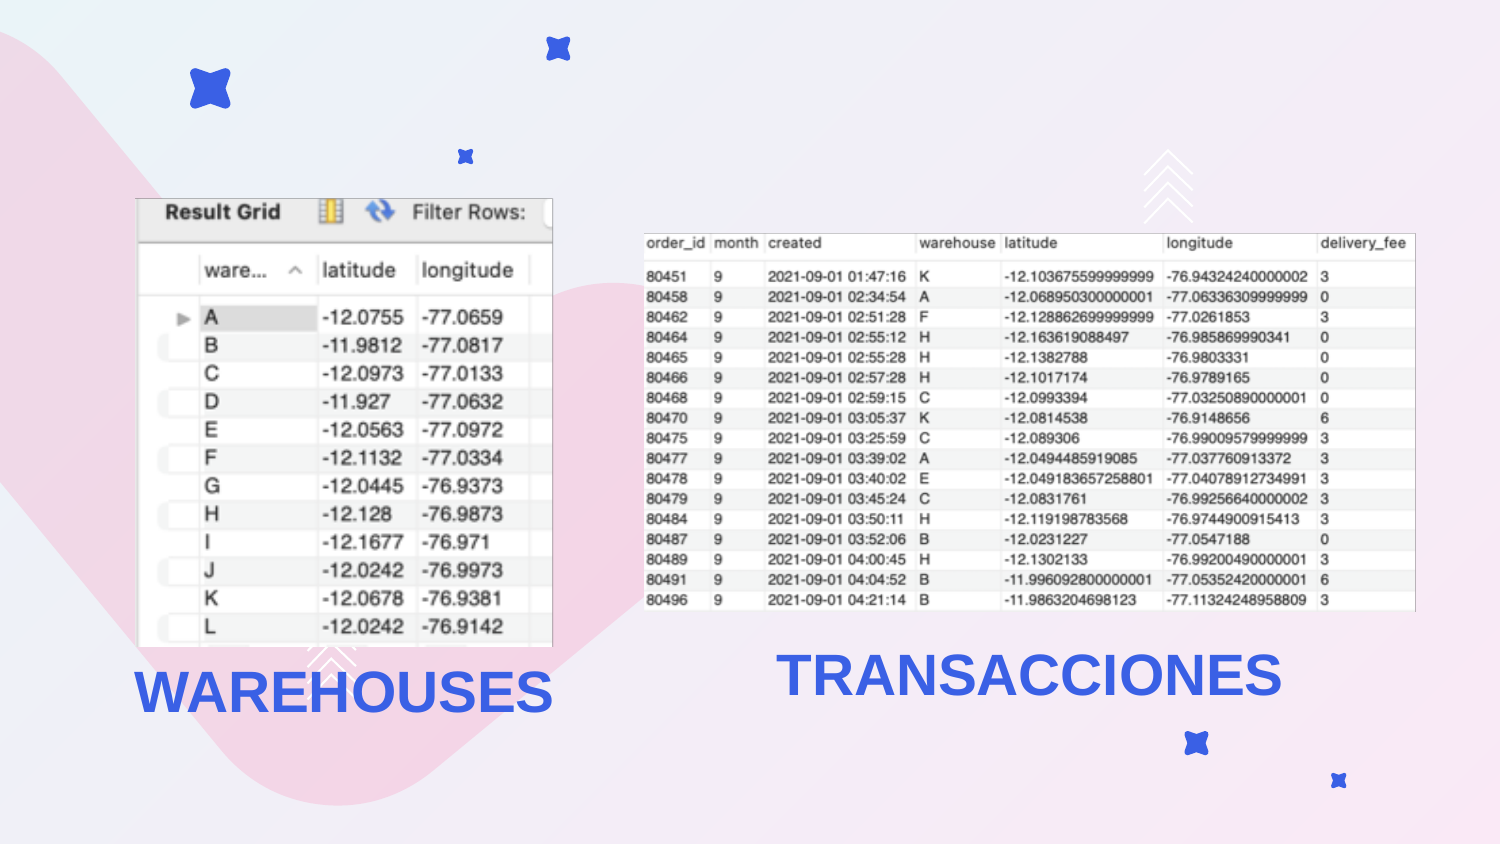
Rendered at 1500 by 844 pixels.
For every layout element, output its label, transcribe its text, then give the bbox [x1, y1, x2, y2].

text_box WAREHOUSES [119, 646, 570, 732]
picture [135, 197, 555, 647]
picture [644, 232, 1417, 612]
text_box TRANSACCIONES [761, 629, 1299, 715]
